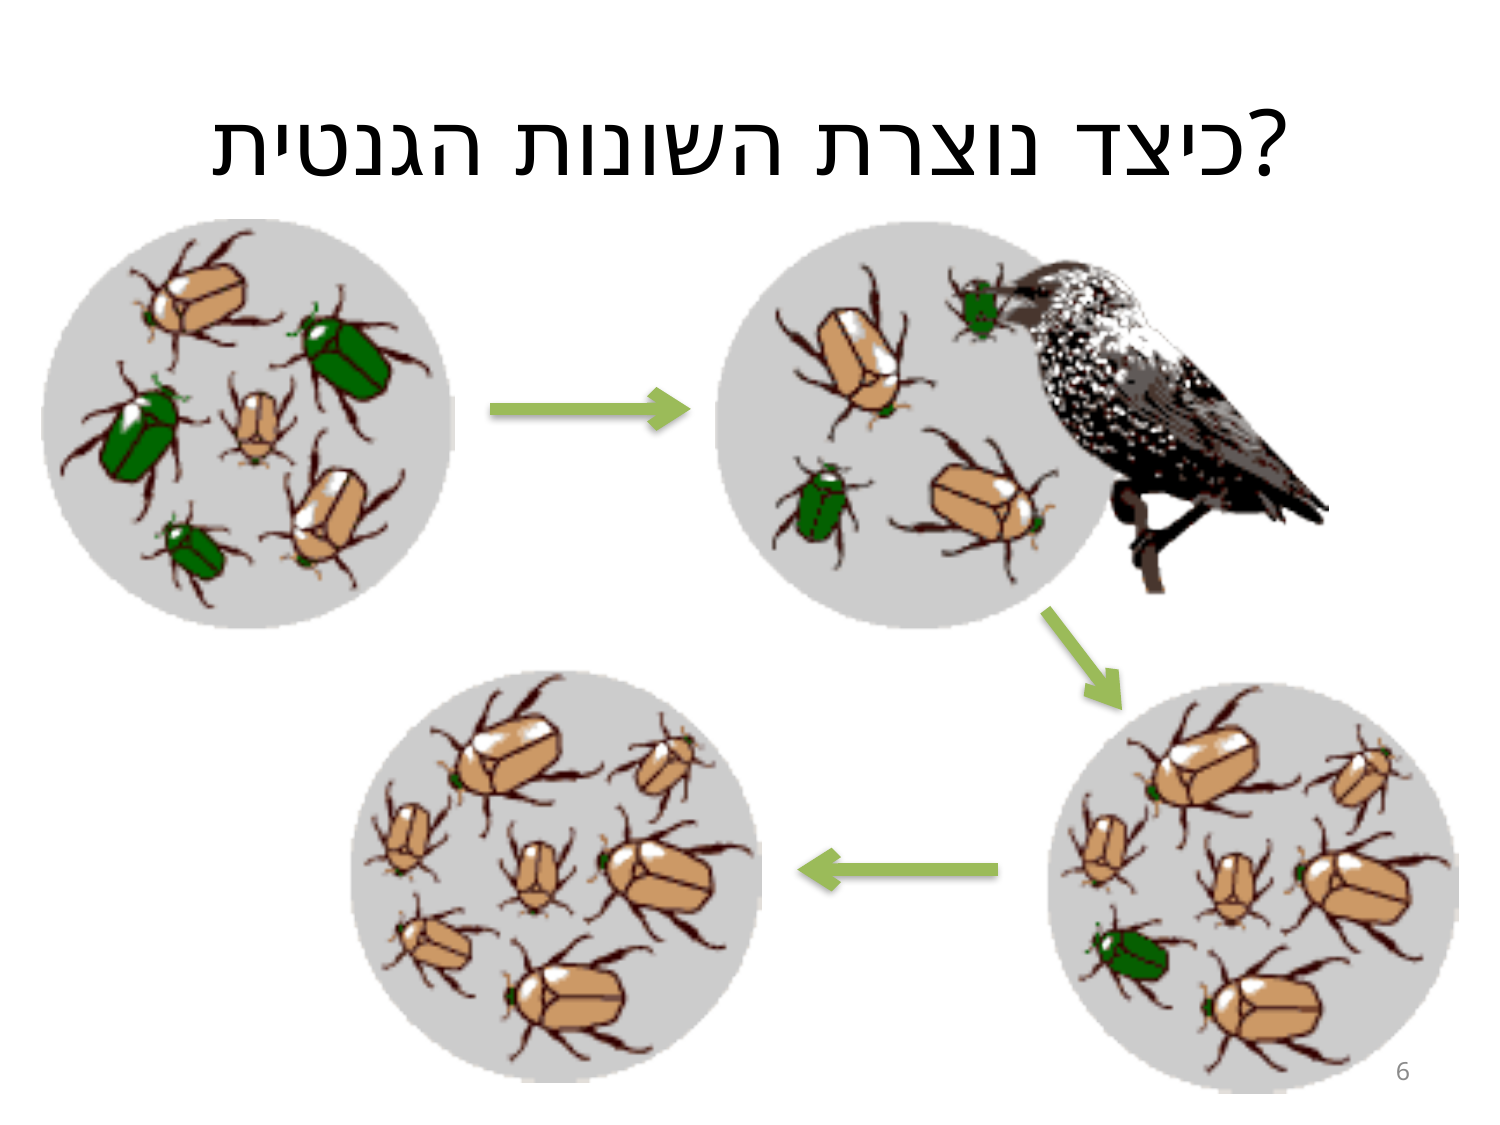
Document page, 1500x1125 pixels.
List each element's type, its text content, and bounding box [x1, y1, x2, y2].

picture [1045, 680, 1459, 1095]
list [715, 219, 1330, 634]
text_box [1045, 609, 1123, 711]
title כיצד נוצרת השונות הגנטית? [75, 45, 1425, 233]
picture [40, 219, 455, 634]
picture [348, 668, 762, 1083]
